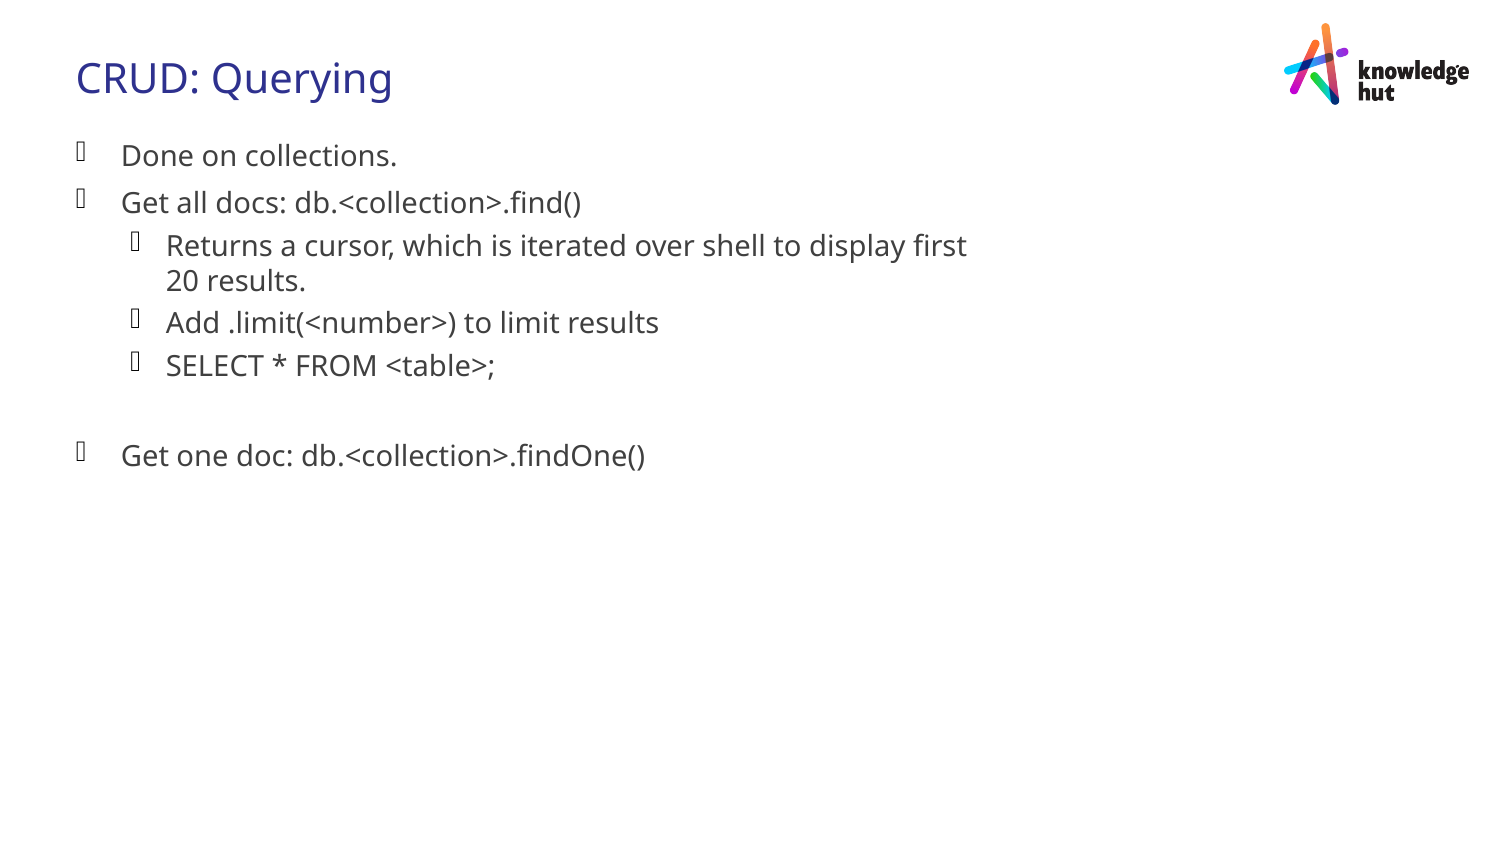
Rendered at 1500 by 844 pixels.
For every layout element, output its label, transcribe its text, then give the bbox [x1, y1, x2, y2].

text_box Done on collections. Get all docs: db.<collection>.find() Returns a cursor, which is iterated over shell to display first 20 results. Add .limit(<number>) to limit results SELECT * FROM <table>; Get one doc: db.<collection>.findOne() [61, 129, 1008, 480]
text_box CRUD: Querying [60, 43, 420, 109]
picture [1284, 23, 1469, 105]
